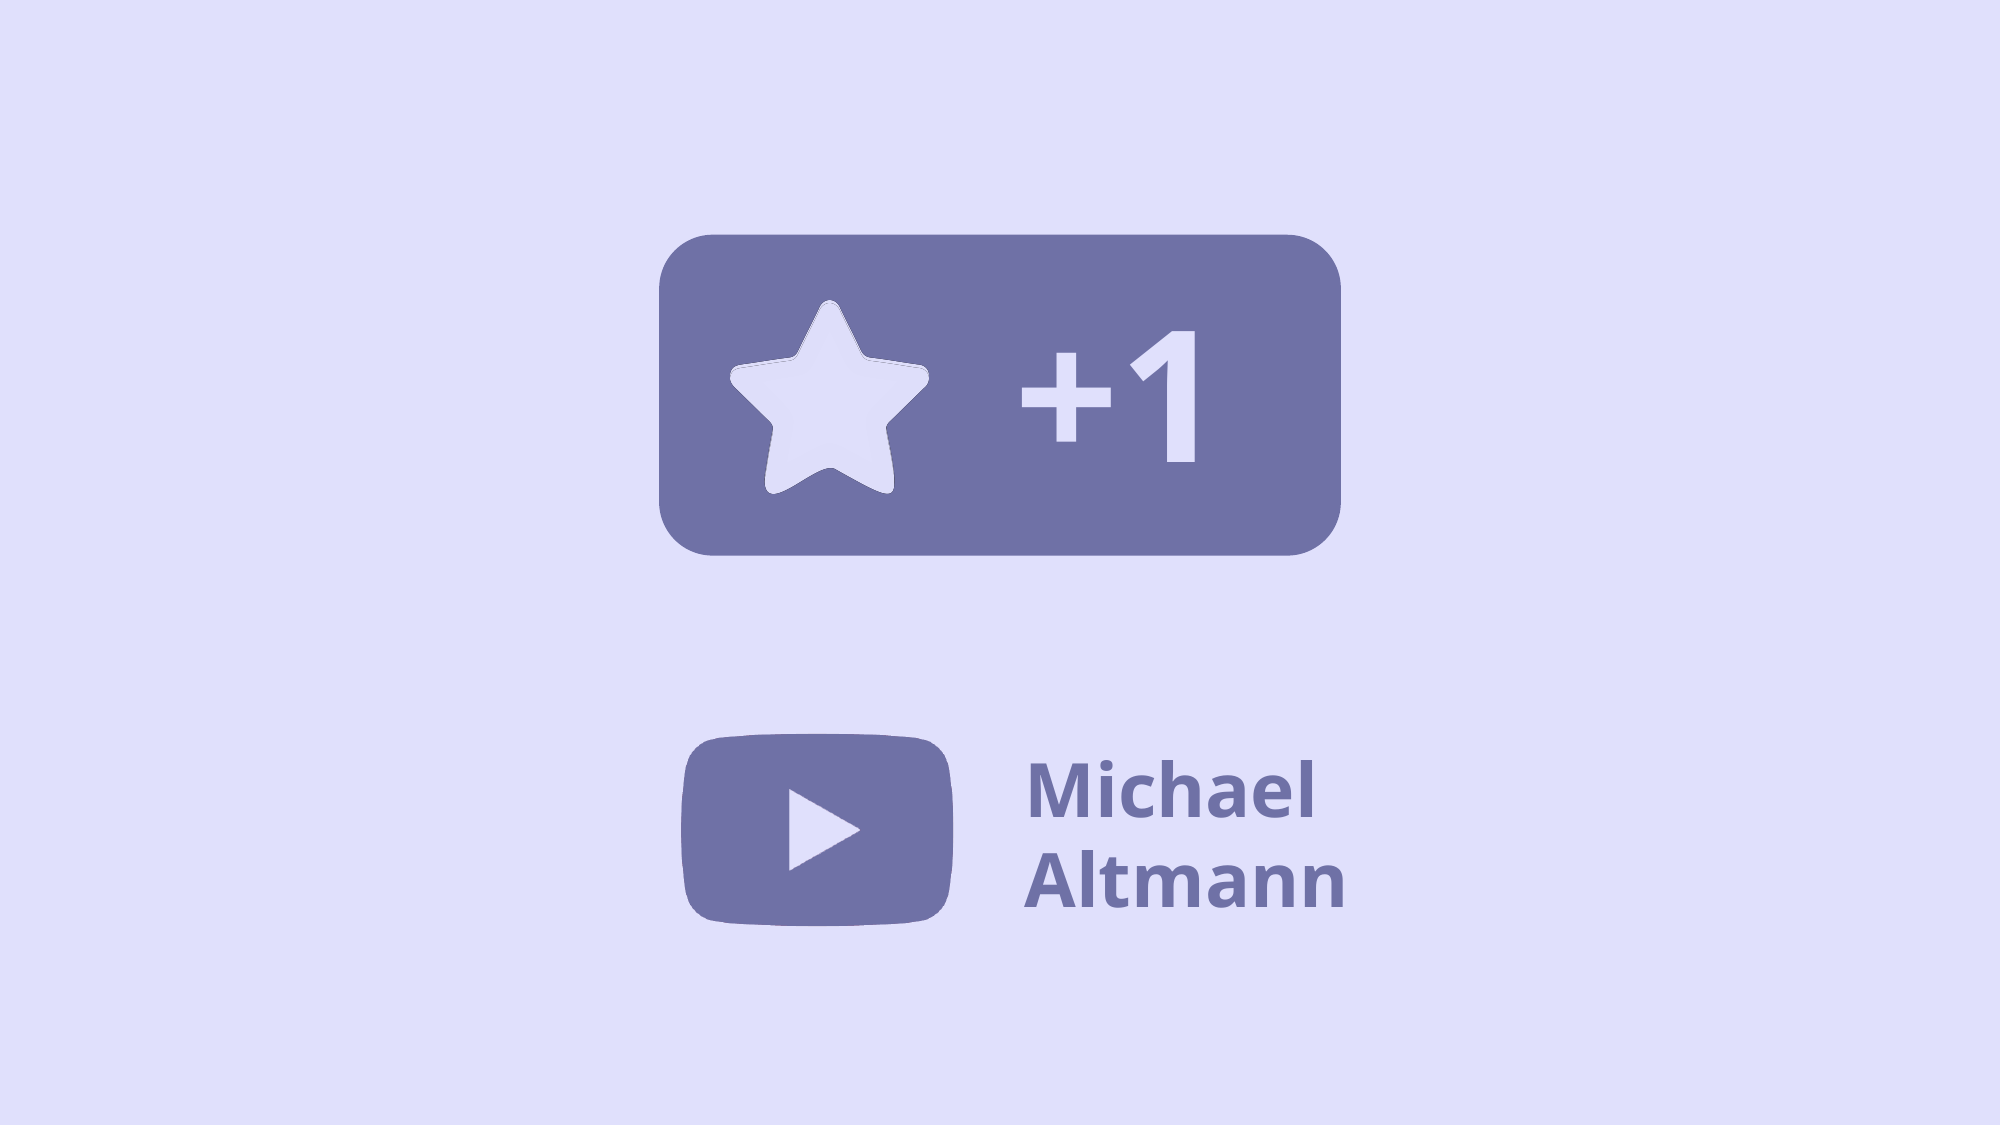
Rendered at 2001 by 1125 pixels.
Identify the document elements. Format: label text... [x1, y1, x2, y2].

picture [730, 300, 929, 494]
picture [642, 645, 991, 980]
text_box [658, 233, 1342, 557]
text_box Michael Altmann [1009, 734, 1532, 930]
text_box +1 [1000, 272, 1326, 507]
